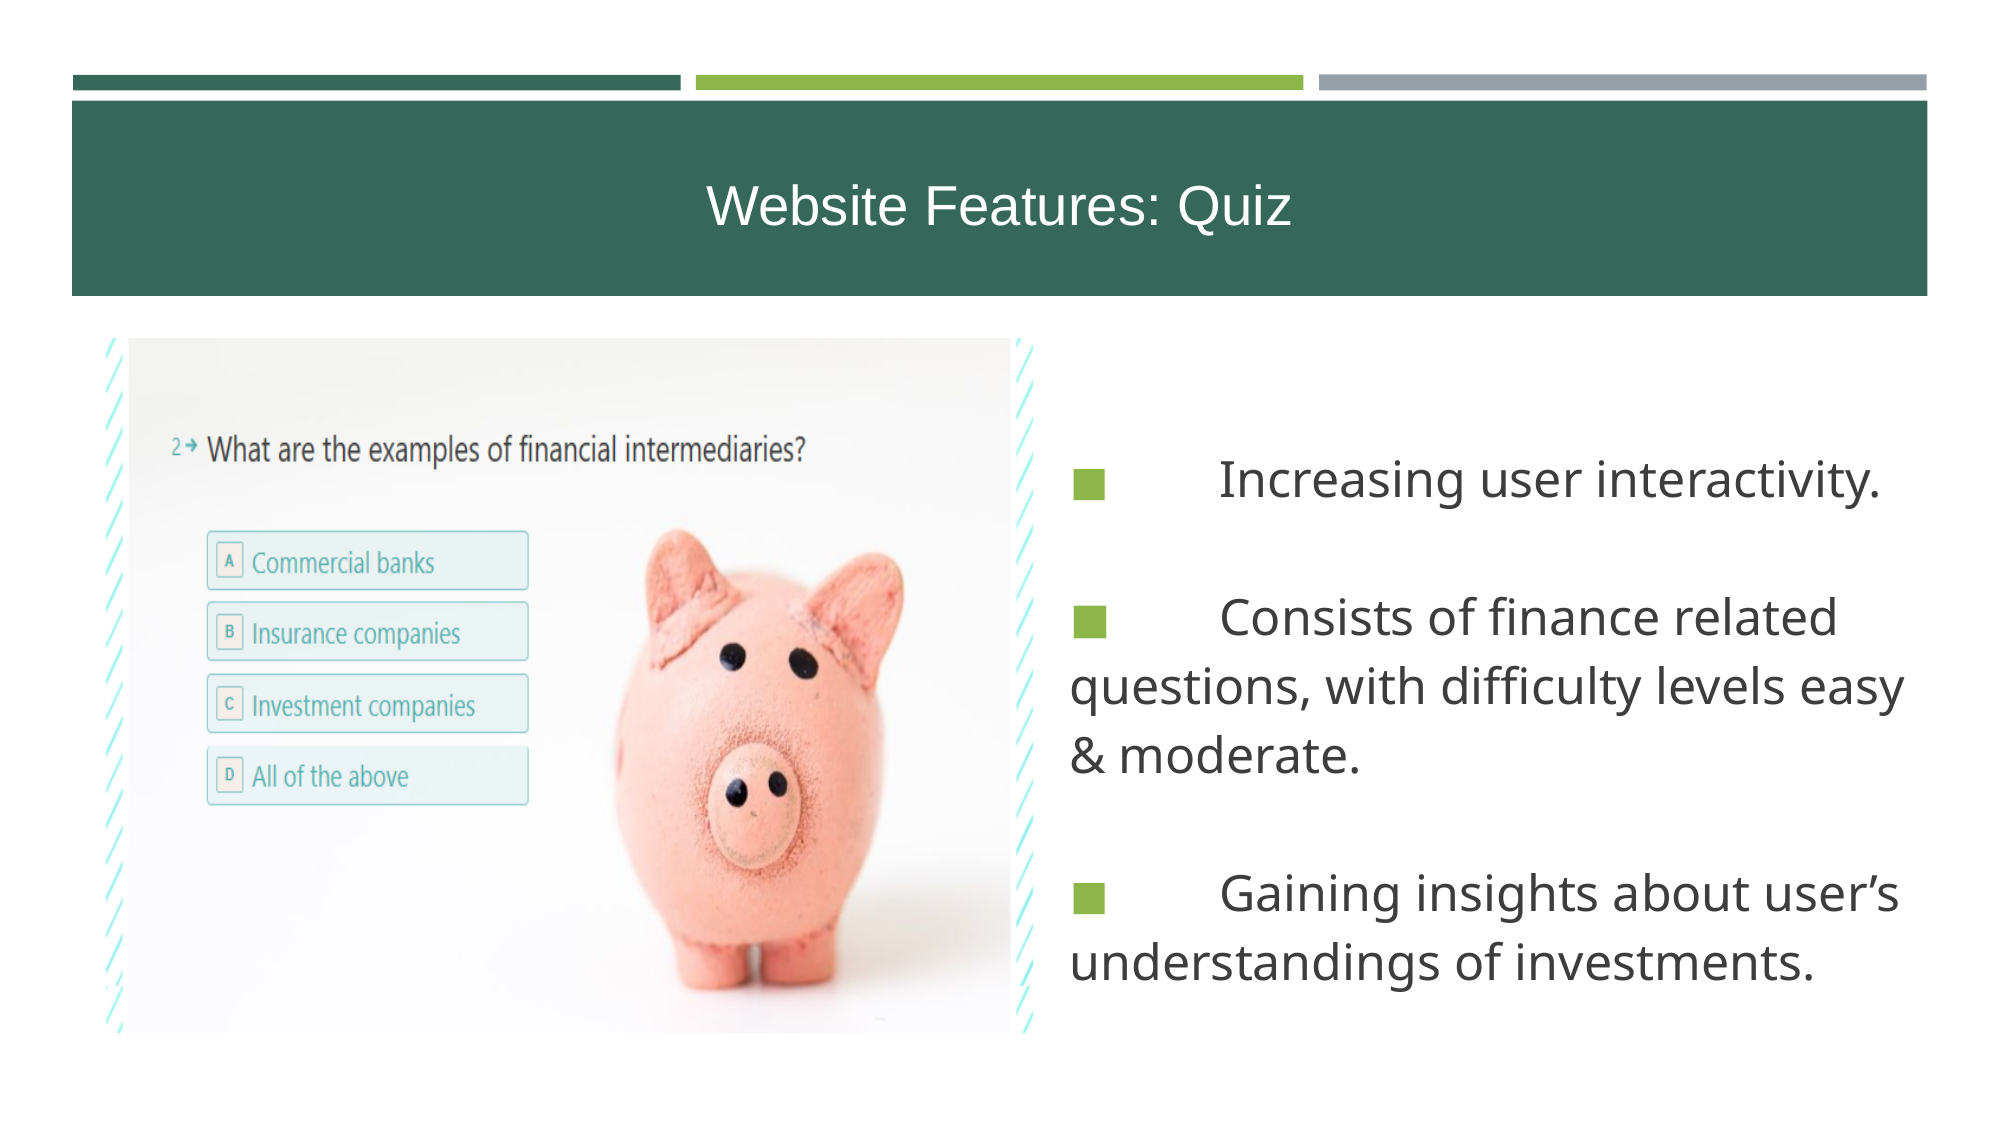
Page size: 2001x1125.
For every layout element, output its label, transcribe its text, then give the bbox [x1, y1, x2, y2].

list ◼ Increasing user interactivity. ◼ Consists of finance related questions, with difficulty levels easy & moderate. ◼ Gaining insights about user’s understandings of investments. [1054, 307, 1943, 1125]
title Website Features: Quiz [95, 66, 1905, 245]
picture [88, 337, 1055, 1033]
